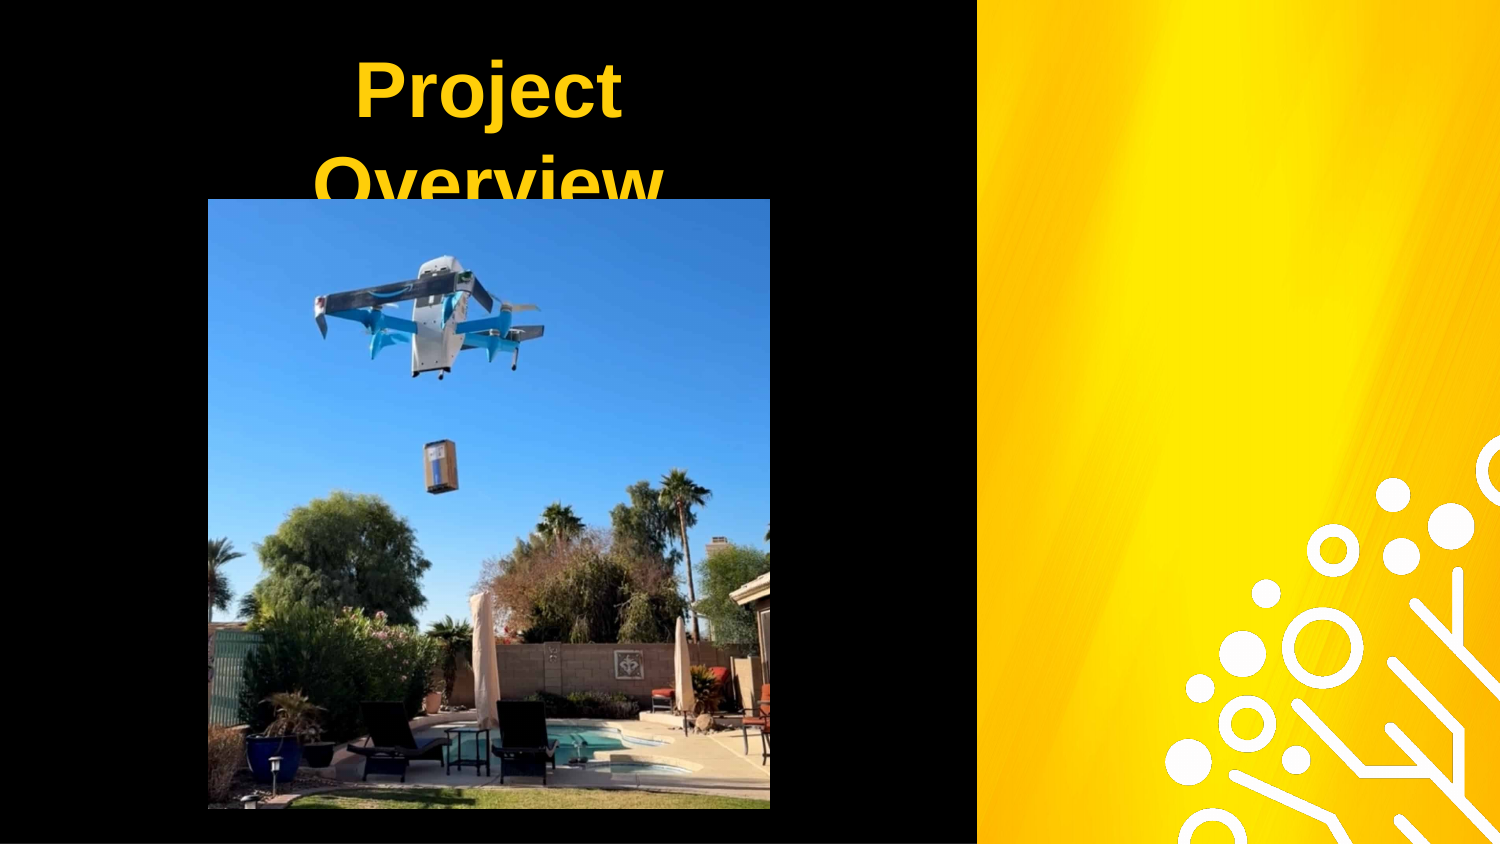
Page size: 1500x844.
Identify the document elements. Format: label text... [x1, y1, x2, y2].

text_box [0, 0, 975, 844]
picture [939, 0, 1500, 844]
title Project Overview [152, 21, 826, 244]
picture [208, 198, 770, 809]
